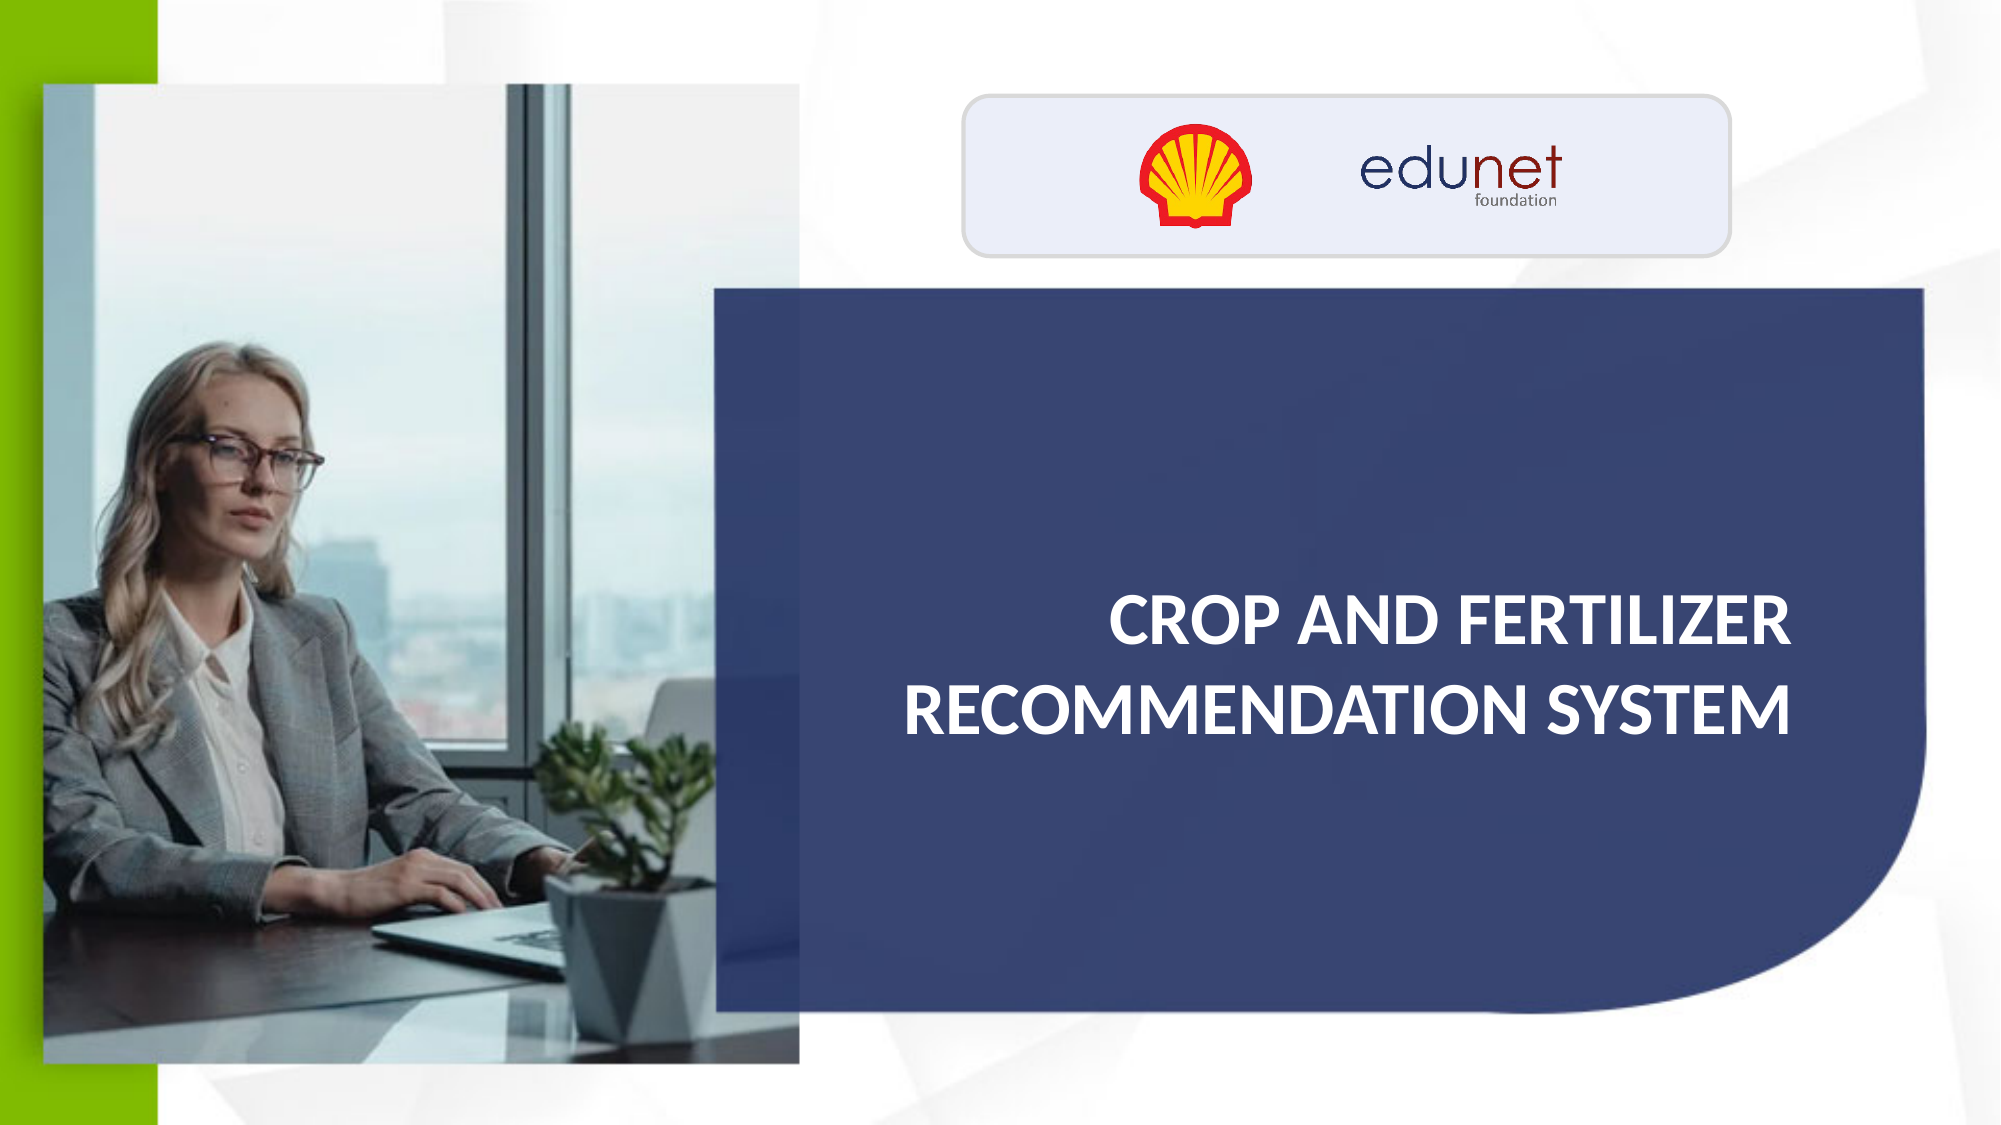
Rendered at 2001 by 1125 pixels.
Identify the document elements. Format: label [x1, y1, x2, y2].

text_box [1130, 121, 1564, 231]
picture [0, 0, 2000, 1125]
